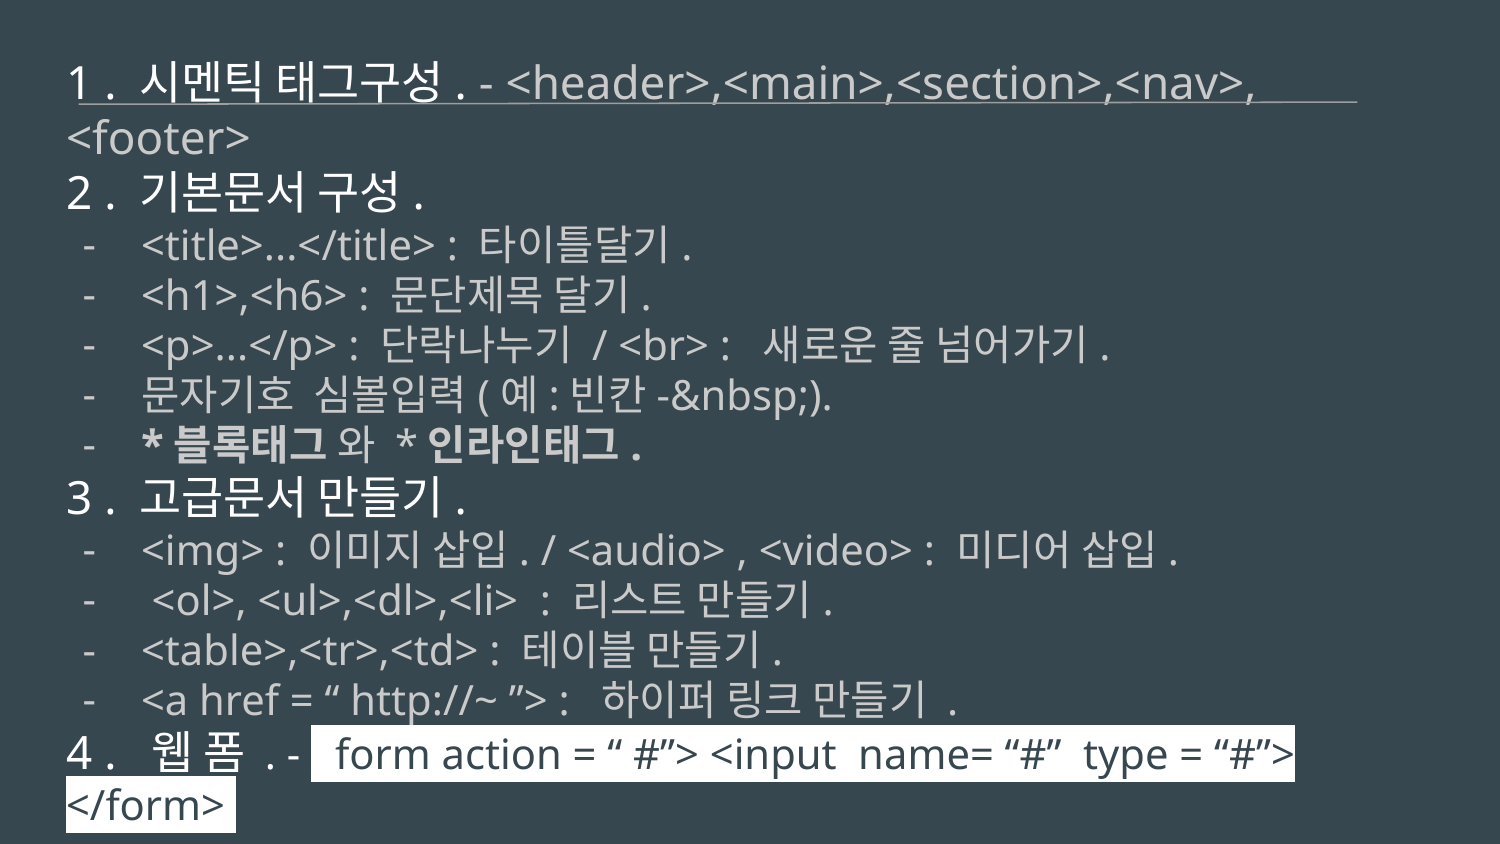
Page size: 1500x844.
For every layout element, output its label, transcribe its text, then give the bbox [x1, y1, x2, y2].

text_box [78, 101, 1358, 105]
title <HTML문서 만들기> 1 . 시멘틱 태그구성. - <header>,<main>,<section>,<nav>, <footer> 2 . 기본문서 구성. <title>...</title> : 타이틀달기. <h1>,<h6> : 문단제목 달기. <p>...</p> : 단락나누기 / <br> : 새로운 줄 넘어가기. 문자기호 심볼입력(예:빈칸-&nbsp;). *블록태그 와 *인라인태그. 3 . 고급문서 만들기. <img> : 이미지 삽입. / <audio> , <video> : 미디어 삽입. <ol>, <ul>,<dl>,<li> : 리스트 만들기. <table>,<tr>,<td> : 테이블 만들기. <a href = “ http://~ ”> : 하이퍼 링크 만들기 . 4 . 웹 폼 . - <form action = “ #”> <input name= “#” type = “#”> </form> [50, 0, 1449, 844]
